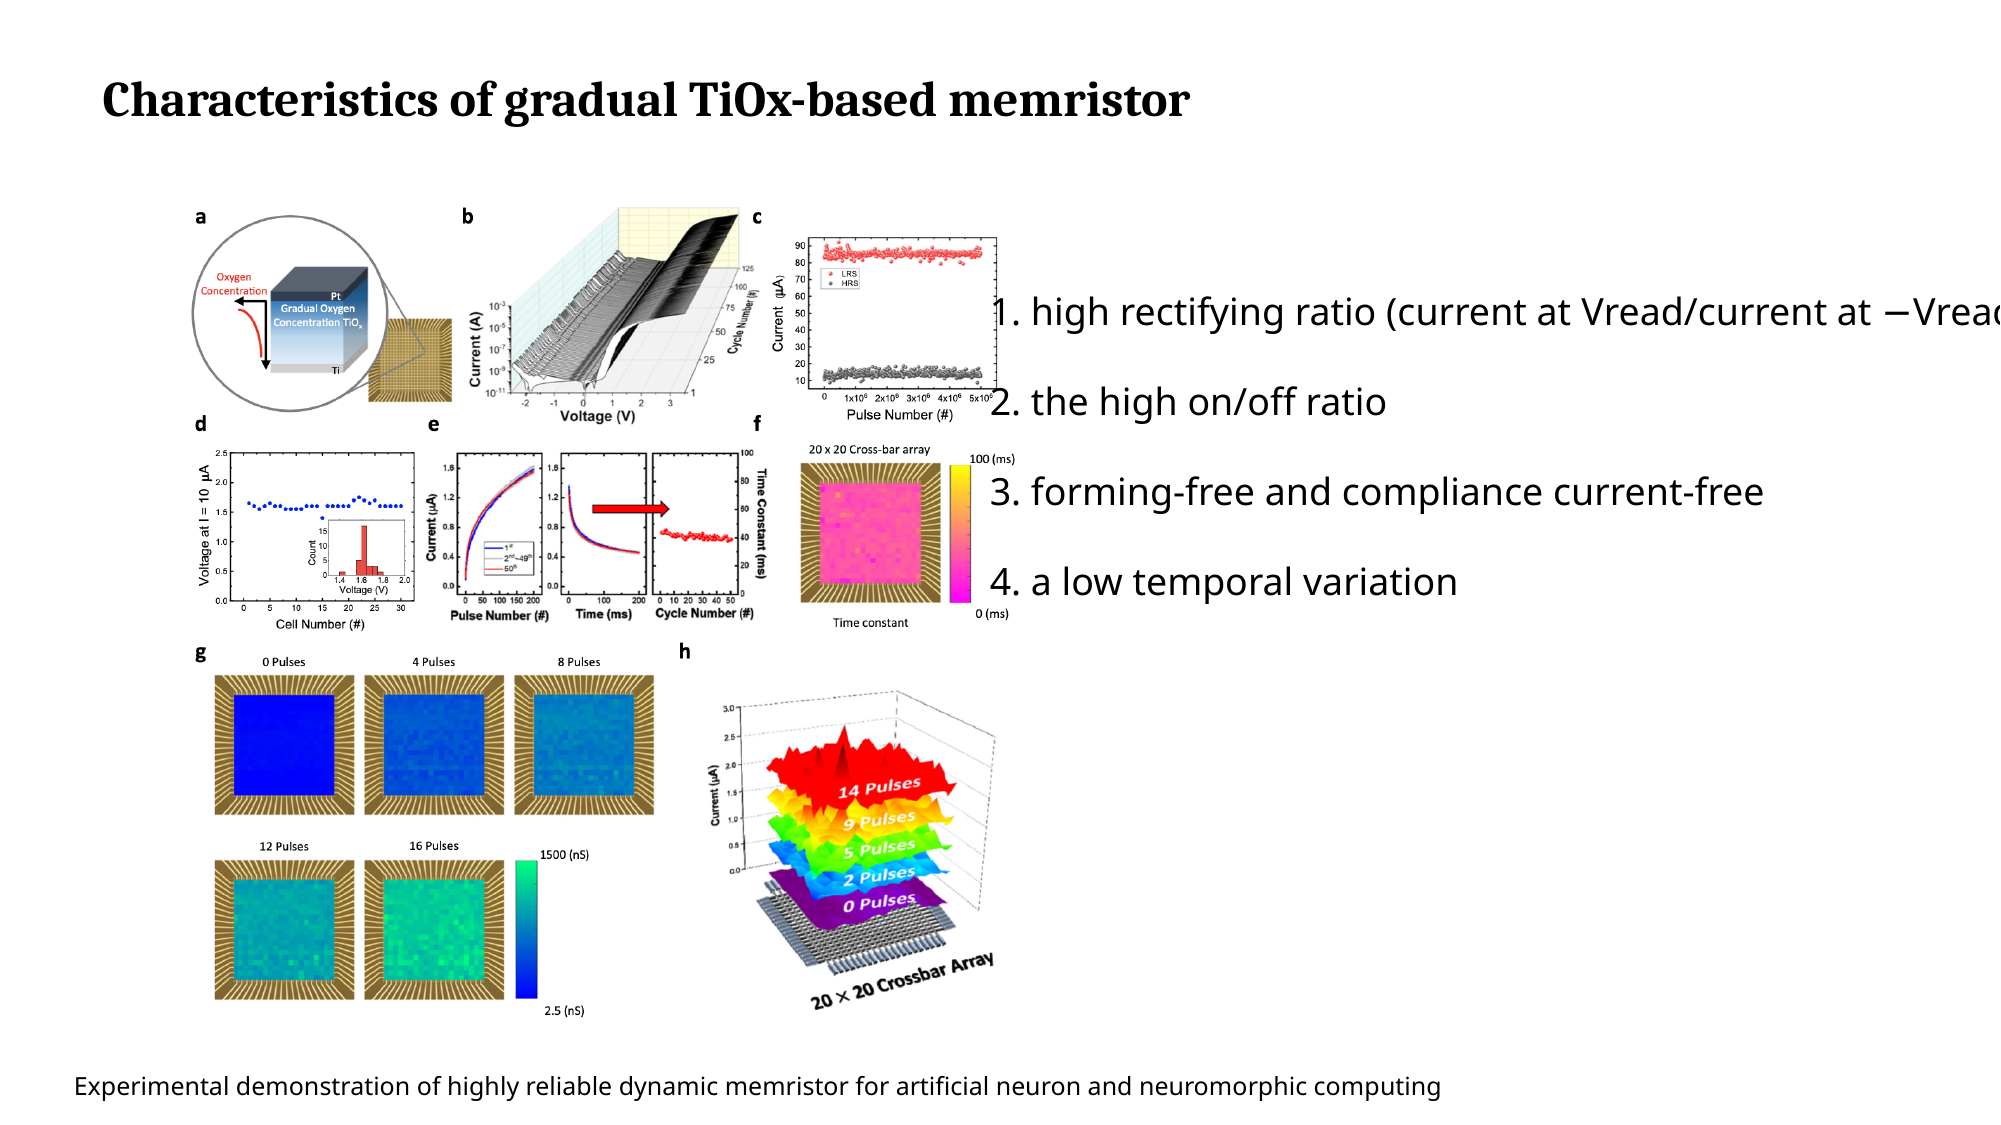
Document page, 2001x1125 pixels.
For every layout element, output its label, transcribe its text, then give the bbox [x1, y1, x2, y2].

text_box Characteristics of gradual TiOx-based memristor [87, 58, 1206, 134]
text_box Experimental demonstration of highly reliable dynamic memristor for artificial neuron and neuromorphic computing [58, 1062, 2000, 1125]
picture [164, 185, 1041, 1031]
text_box 1. high rectifying ratio (current at Vread/current at −Vread) 2. the high on/off ratio 3. forming-free and compliance current-free 4. a low temporal variation [1041, 280, 2000, 656]
